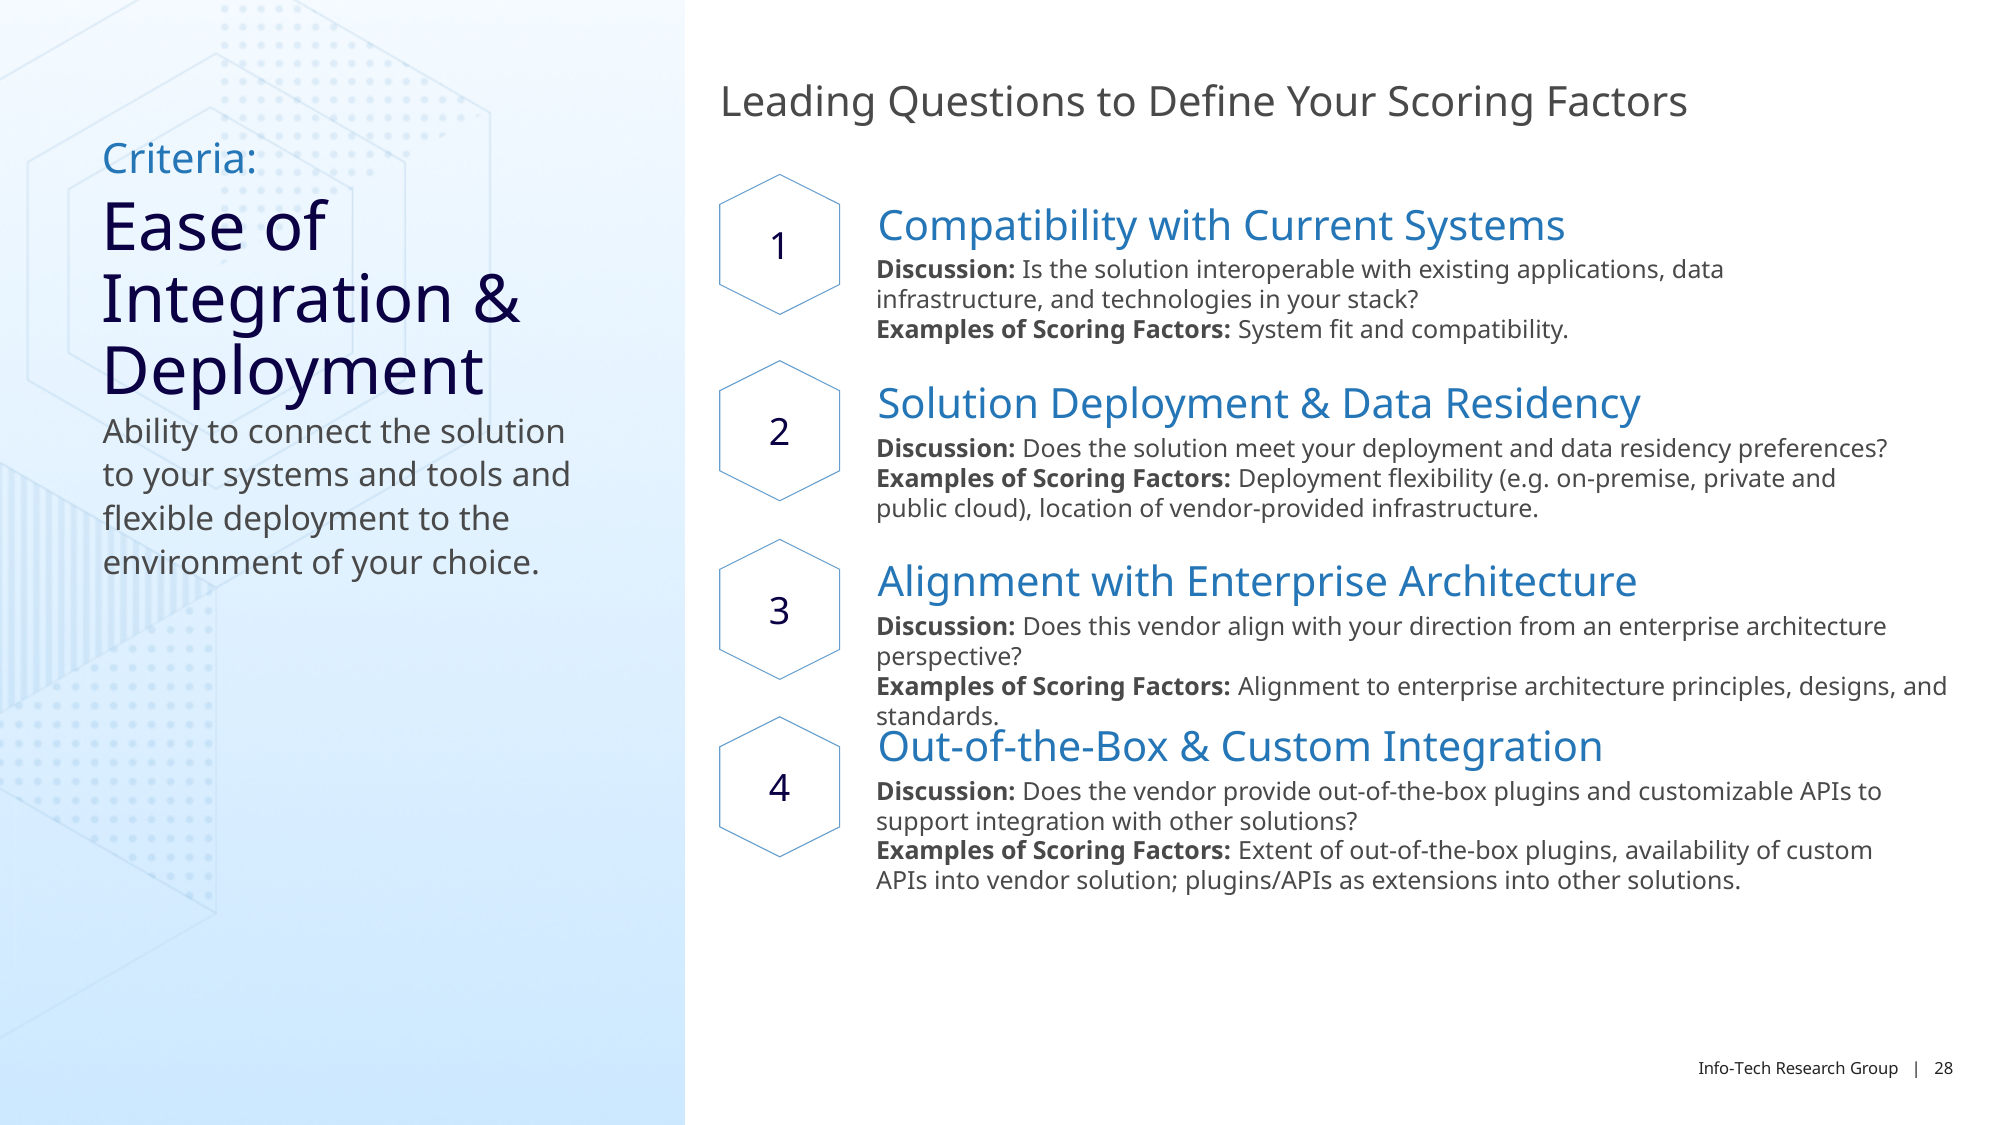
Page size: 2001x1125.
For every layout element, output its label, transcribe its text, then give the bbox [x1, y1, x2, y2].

text_box 4 [718, 715, 841, 858]
text_box Discussion: Does the solution meet your deployment and data residency preferences? Examples of Scoring Factors: Deployment flexibility (e.g. on-premise, private and public cloud), location of vendor-provided infrastructure. [876, 432, 1911, 559]
text_box 2 [718, 359, 841, 502]
picture [0, 0, 685, 1125]
text_box Out-of-the-Box & Custom Integration [877, 725, 1748, 774]
text_box Ease of Integration & Deployment [101, 193, 606, 263]
text_box Criteria: [101, 137, 605, 193]
text_box 3 [718, 538, 841, 681]
text_box Compatibility with Current Systems [877, 204, 1749, 254]
text_box Ability to connect the solution to your systems and tools and flexible deployment to the environment of your choice. [102, 405, 605, 1012]
text_box Discussion: Is the solution interoperable with existing applications, data infrastructure, and technologies in your stack? Examples of Scoring Factors: System fit and compatibility. [876, 254, 1856, 380]
text_box Discussion: Does this vendor align with your direction from an enterprise architecture perspective? Examples of Scoring Factors: Alignment to enterprise architecture principles, designs, and standards. [876, 610, 1964, 737]
text_box 1 [718, 173, 841, 316]
text_box Discussion: Does the vendor provide out-of-the-box plugins and customizable APIs to support integration with other solutions? Examples of Scoring Factors: Extent of out-of-the-box plugins, availability of custom APIs into vendor solution; plugins/APIs as extensions into other solutions. [876, 774, 1911, 901]
text_box Alignment with Enterprise Architecture [877, 560, 1748, 610]
text_box Leading Questions to Define Your Scoring Factors [719, 80, 1911, 150]
text_box Solution Deployment & Data Residency [877, 382, 1749, 432]
